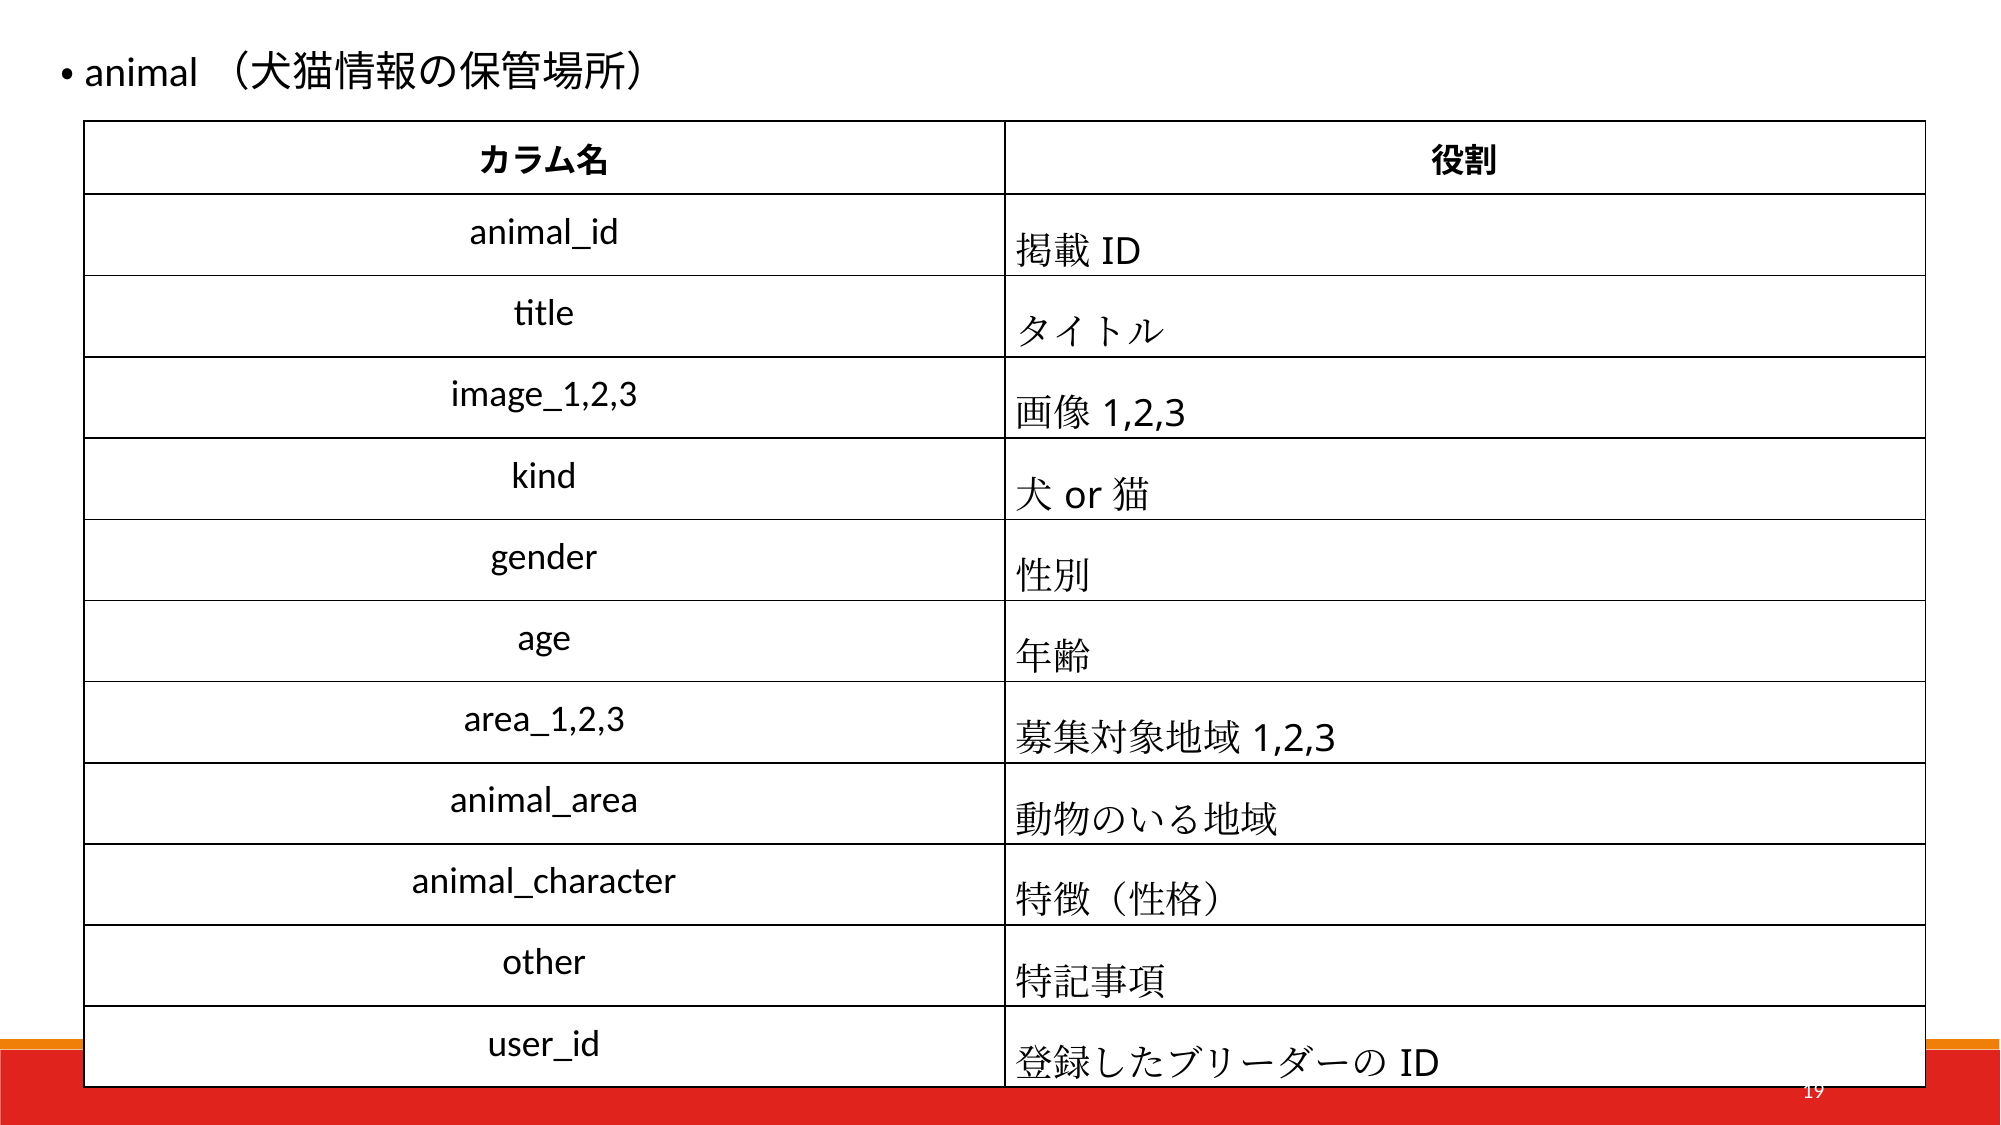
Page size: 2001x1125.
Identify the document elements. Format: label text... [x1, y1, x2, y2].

table_cell animal_id [85, 195, 1004, 275]
table_cell area_1,2,3 [85, 682, 1004, 762]
table_cell age [85, 601, 1004, 681]
table_cell 犬or猫 [1006, 439, 1925, 519]
table_cell user_id [85, 1007, 1004, 1086]
table_cell 募集対象地域1,2,3 [1006, 682, 1925, 762]
table_cell gender [85, 520, 1004, 600]
table_cell 掲載ID [1006, 195, 1925, 275]
table_cell 登録したブリーダーのID [1006, 1007, 1925, 1086]
table_cell 特記事項 [1006, 926, 1925, 1005]
table_cell animal_area [85, 764, 1004, 843]
table_cell 特徴（性格） [1006, 845, 1925, 924]
table_cell 画像1,2,3 [1006, 358, 1925, 437]
table_cell kind [85, 439, 1004, 519]
table_cell image_1,2,3 [85, 358, 1004, 437]
table_cell タイトル [1006, 276, 1925, 356]
table_cell animal_character [85, 845, 1004, 924]
table_header カラム名 [85, 122, 1004, 193]
table_cell 性別 [1006, 520, 1925, 600]
text_box ・animal（犬猫情報の保管場所） [45, 37, 1924, 103]
table_cell 年齢 [1006, 601, 1925, 681]
table_header 役割 [1006, 122, 1925, 193]
slide_number 19 [1624, 1059, 1840, 1120]
table_cell 動物のいる地域 [1006, 764, 1925, 843]
table_cell title [85, 276, 1004, 356]
table_cell other [85, 926, 1004, 1005]
